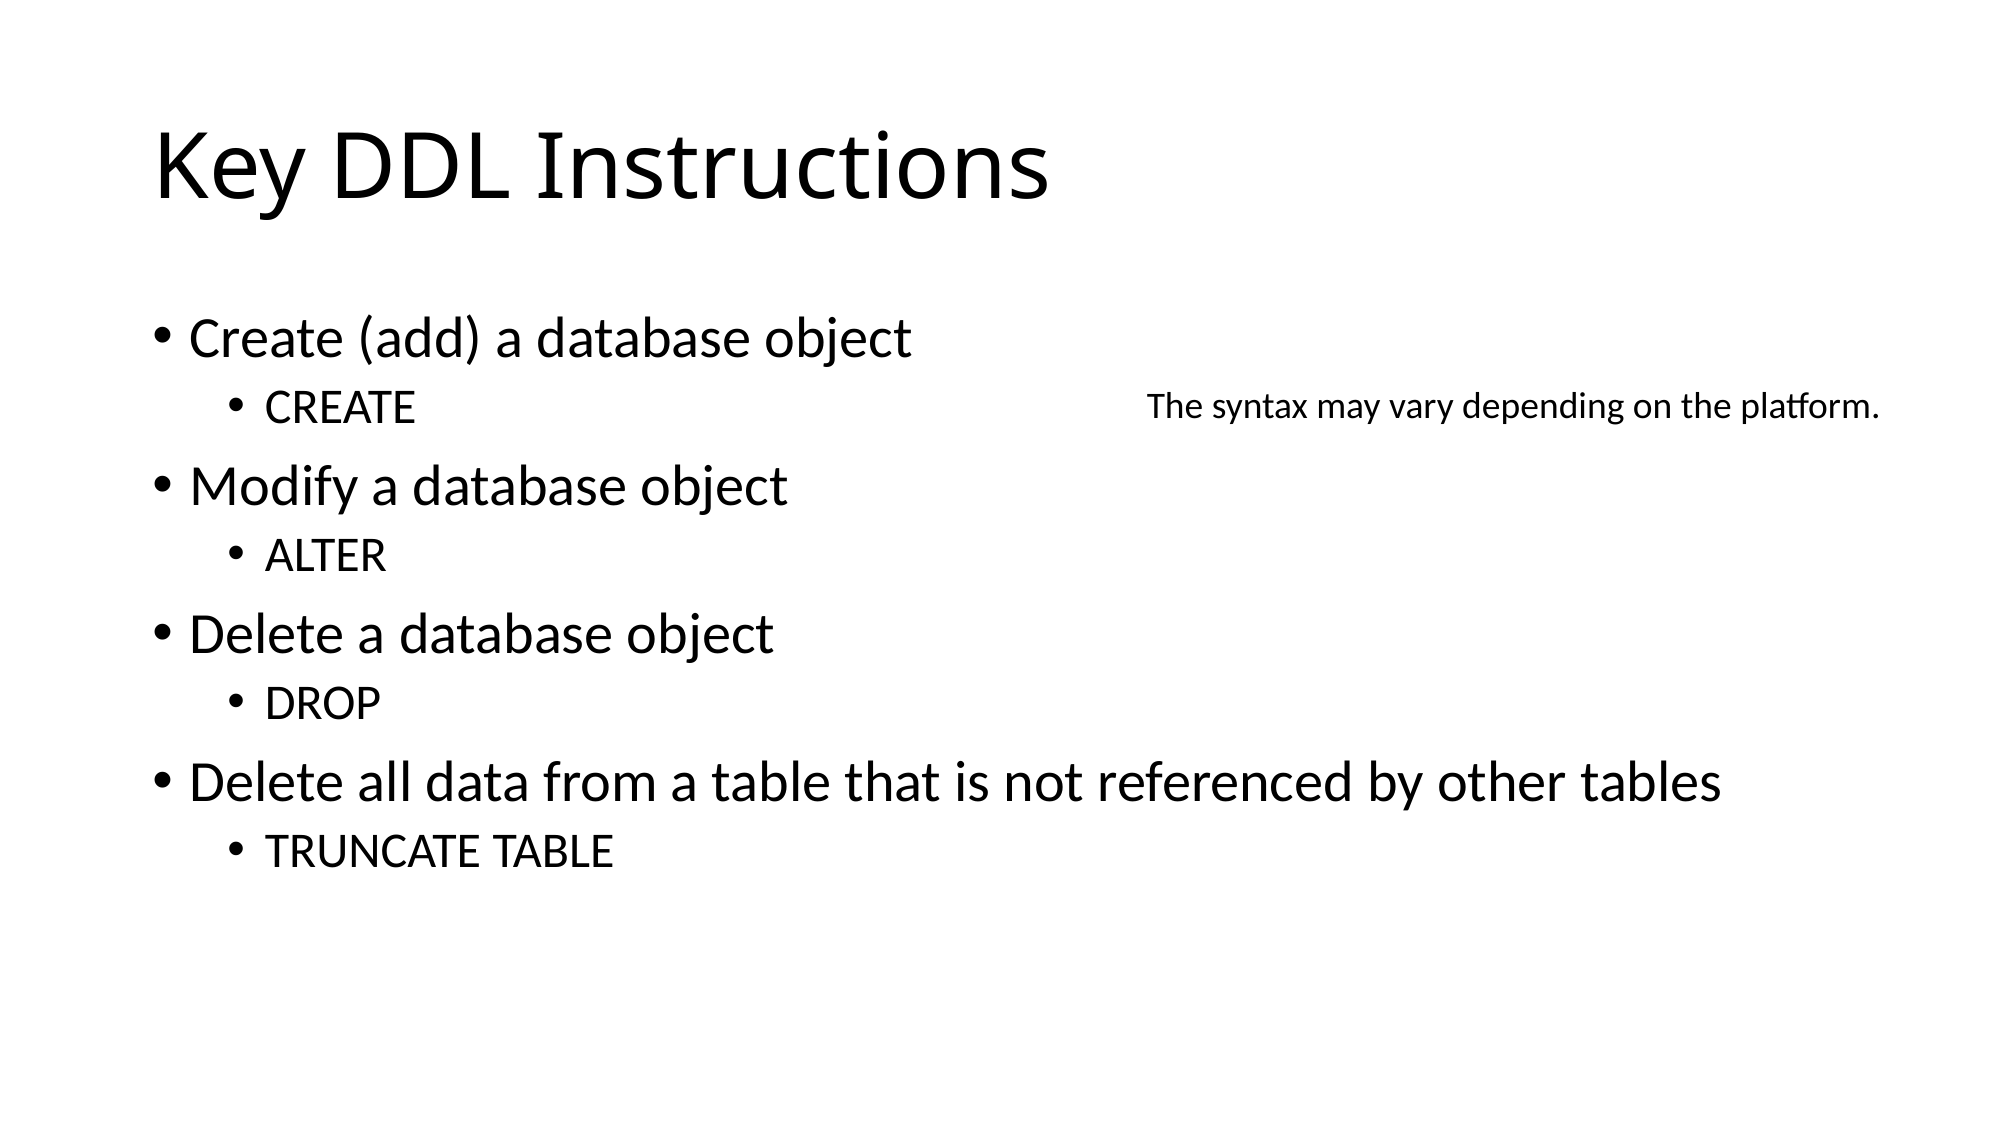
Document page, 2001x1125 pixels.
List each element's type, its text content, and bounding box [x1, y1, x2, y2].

list Create (add) a database object CREATE Modify a database object ALTER Delete a database object DROP Delete all data from a table that is not referenced by other tables TRUNCATE TABLE [137, 299, 1863, 1014]
text_box The syntax may vary depending on the platform. [1131, 373, 1906, 479]
title Key DDL Instructions [137, 59, 1863, 278]
